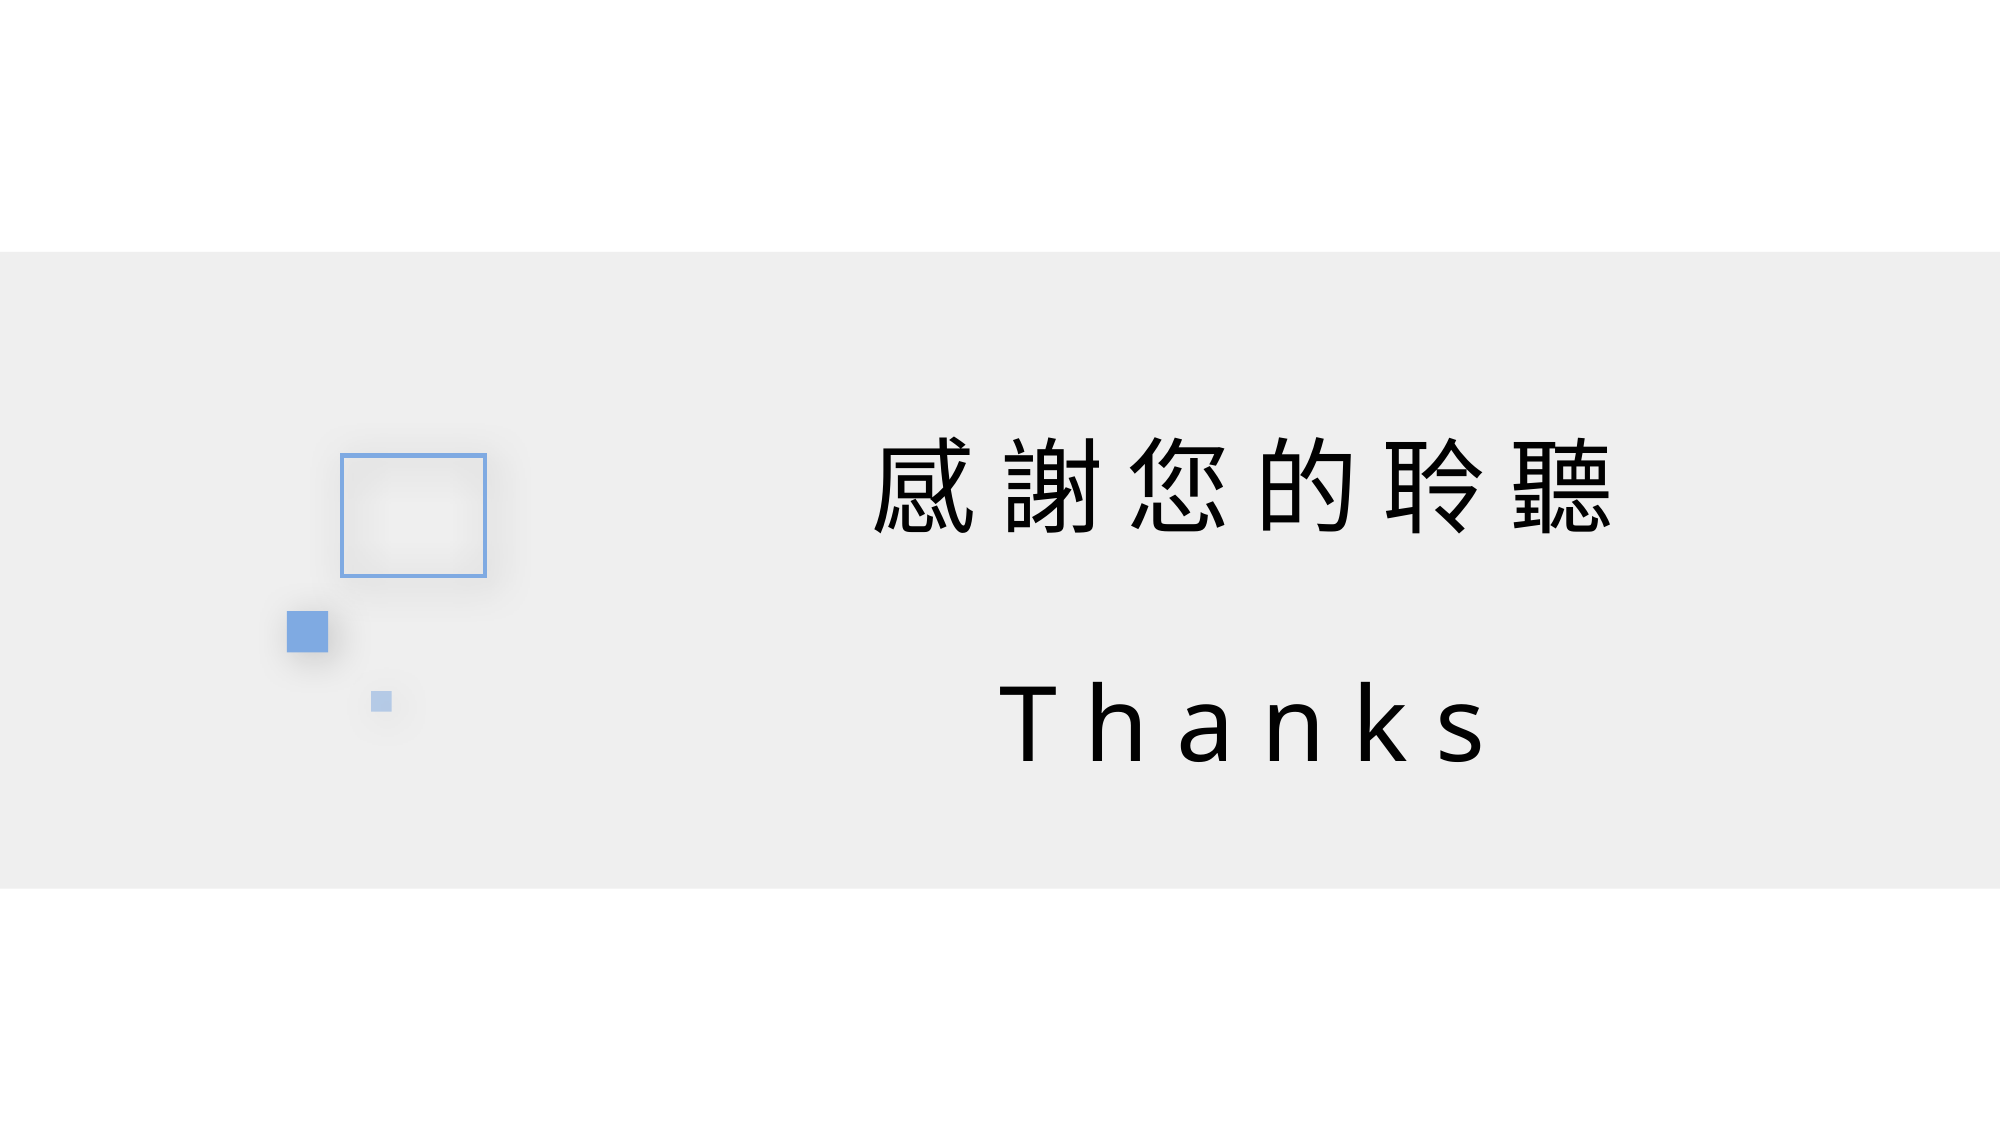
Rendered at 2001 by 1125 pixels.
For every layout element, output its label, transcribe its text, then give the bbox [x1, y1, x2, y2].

text_box [286, 610, 329, 653]
text_box [341, 454, 486, 577]
text_box [370, 690, 393, 713]
text_box T h a n k s [846, 612, 1640, 790]
text_box 感 謝 您 的 聆 聽 [776, 376, 1710, 554]
text_box [0, 251, 2000, 890]
